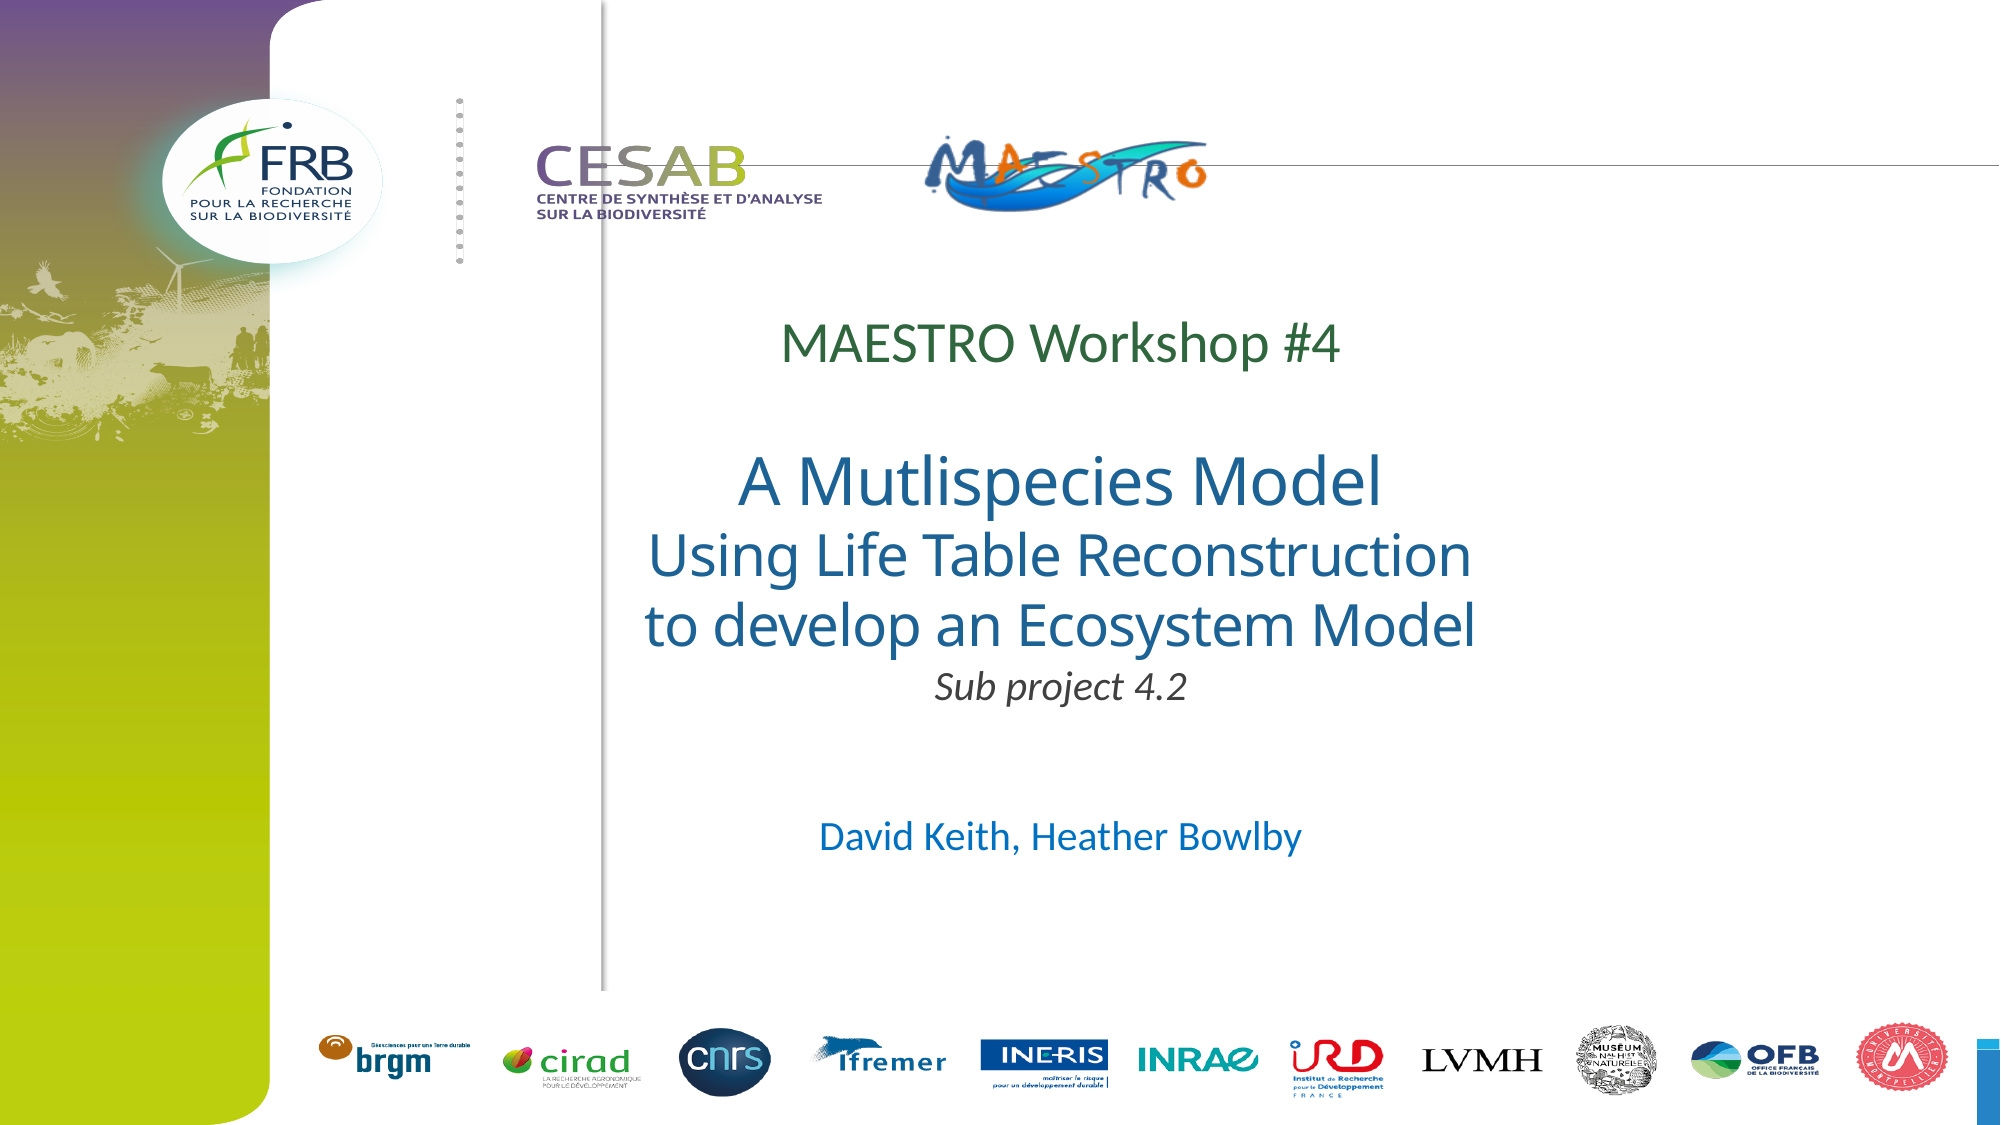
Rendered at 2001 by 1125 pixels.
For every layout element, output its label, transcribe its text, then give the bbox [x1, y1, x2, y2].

picture [0, 0, 1977, 1125]
text_box MAESTRO Workshop #4 A Mutlispecies Model Using Life Table Reconstruction to develop an Ecosystem Model Sub project 4.2 David Keith, Heather Bowlby [336, 296, 1785, 966]
picture [849, 94, 1253, 286]
